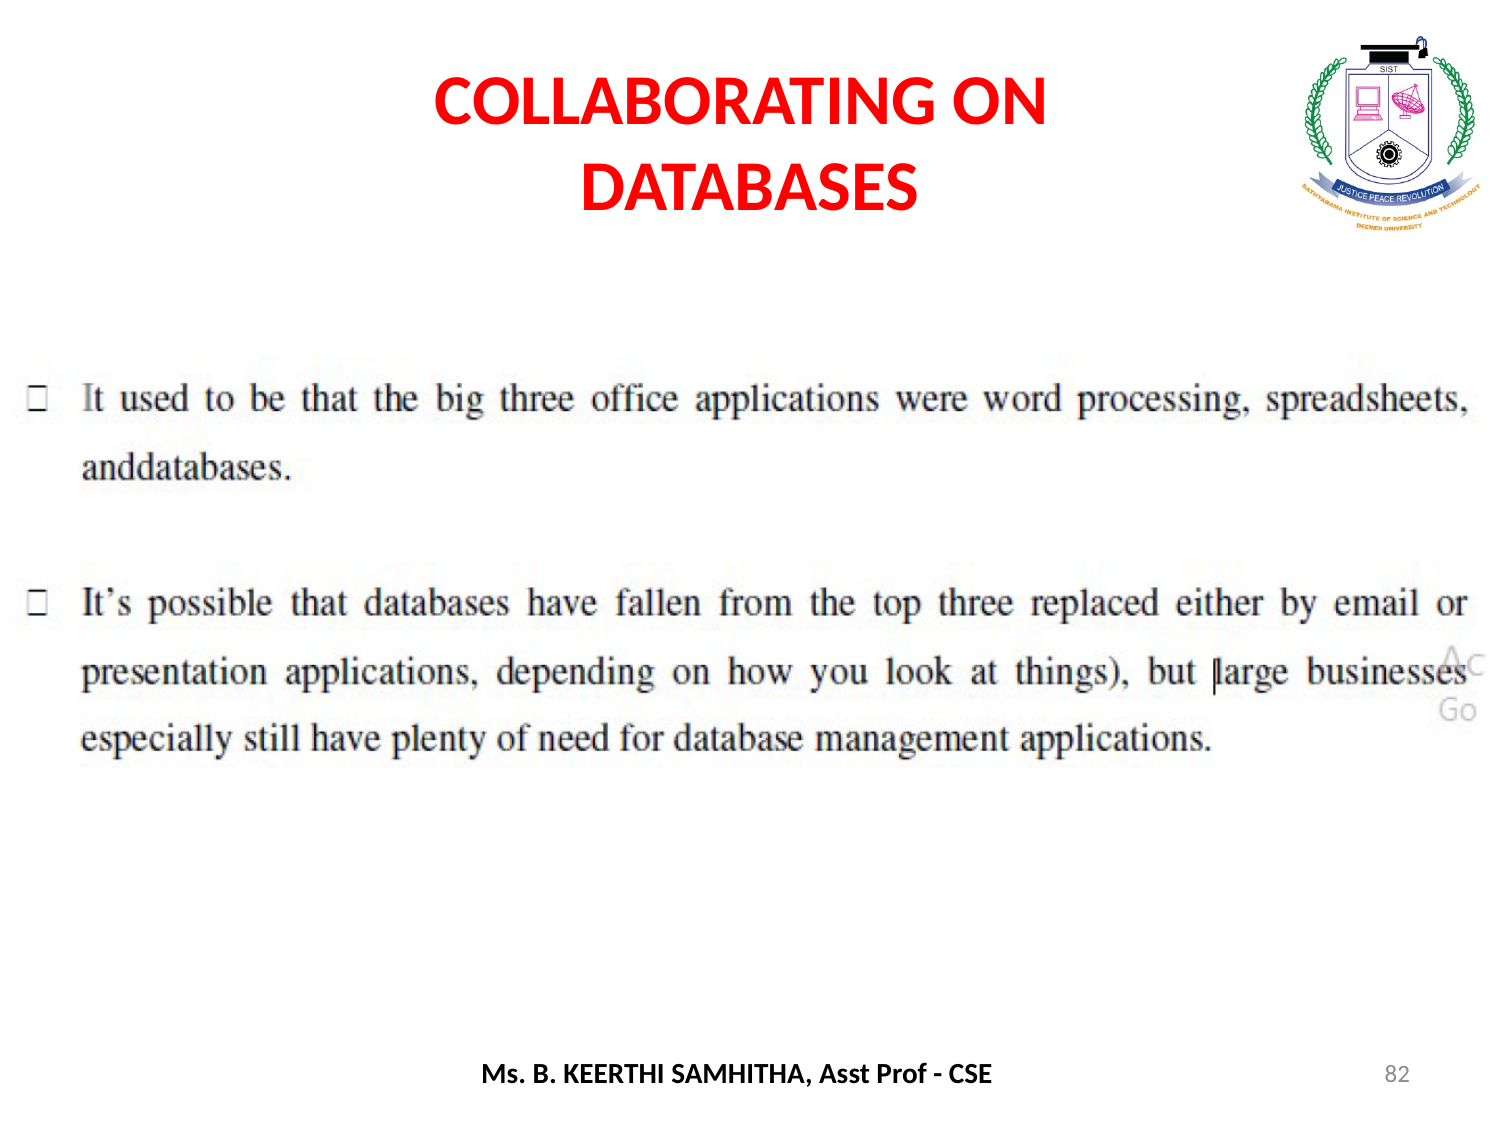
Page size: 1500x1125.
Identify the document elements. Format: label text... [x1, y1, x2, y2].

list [0, 349, 1500, 799]
title COLLABORATING ON DATABASES [75, 45, 1425, 233]
slide_number 82 [1074, 1042, 1425, 1103]
picture [1280, 30, 1500, 251]
